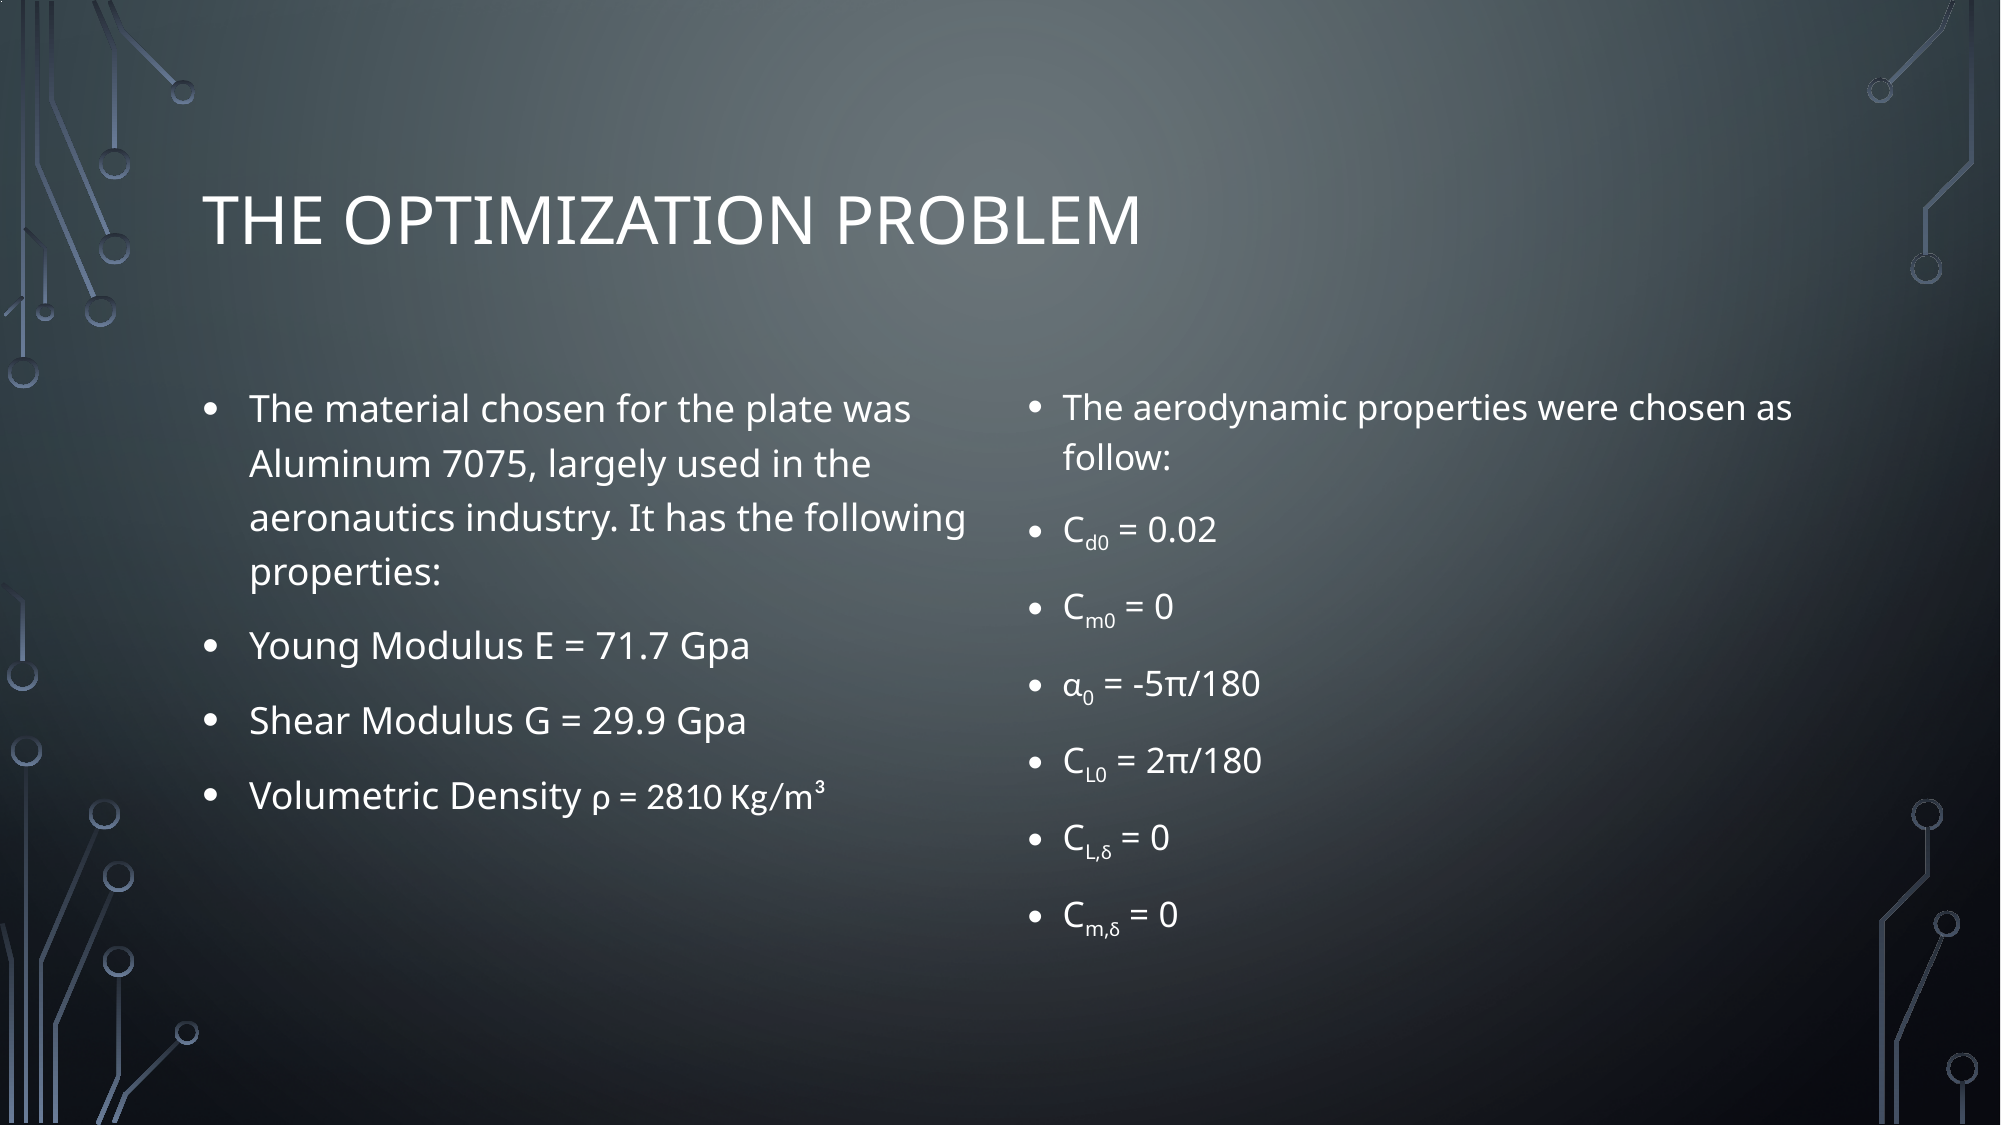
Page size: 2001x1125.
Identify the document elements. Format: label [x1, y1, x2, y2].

picture [201, 0, 2000, 1125]
text_box [0, 0, 201, 1125]
text_box [1866, 0, 1978, 1124]
